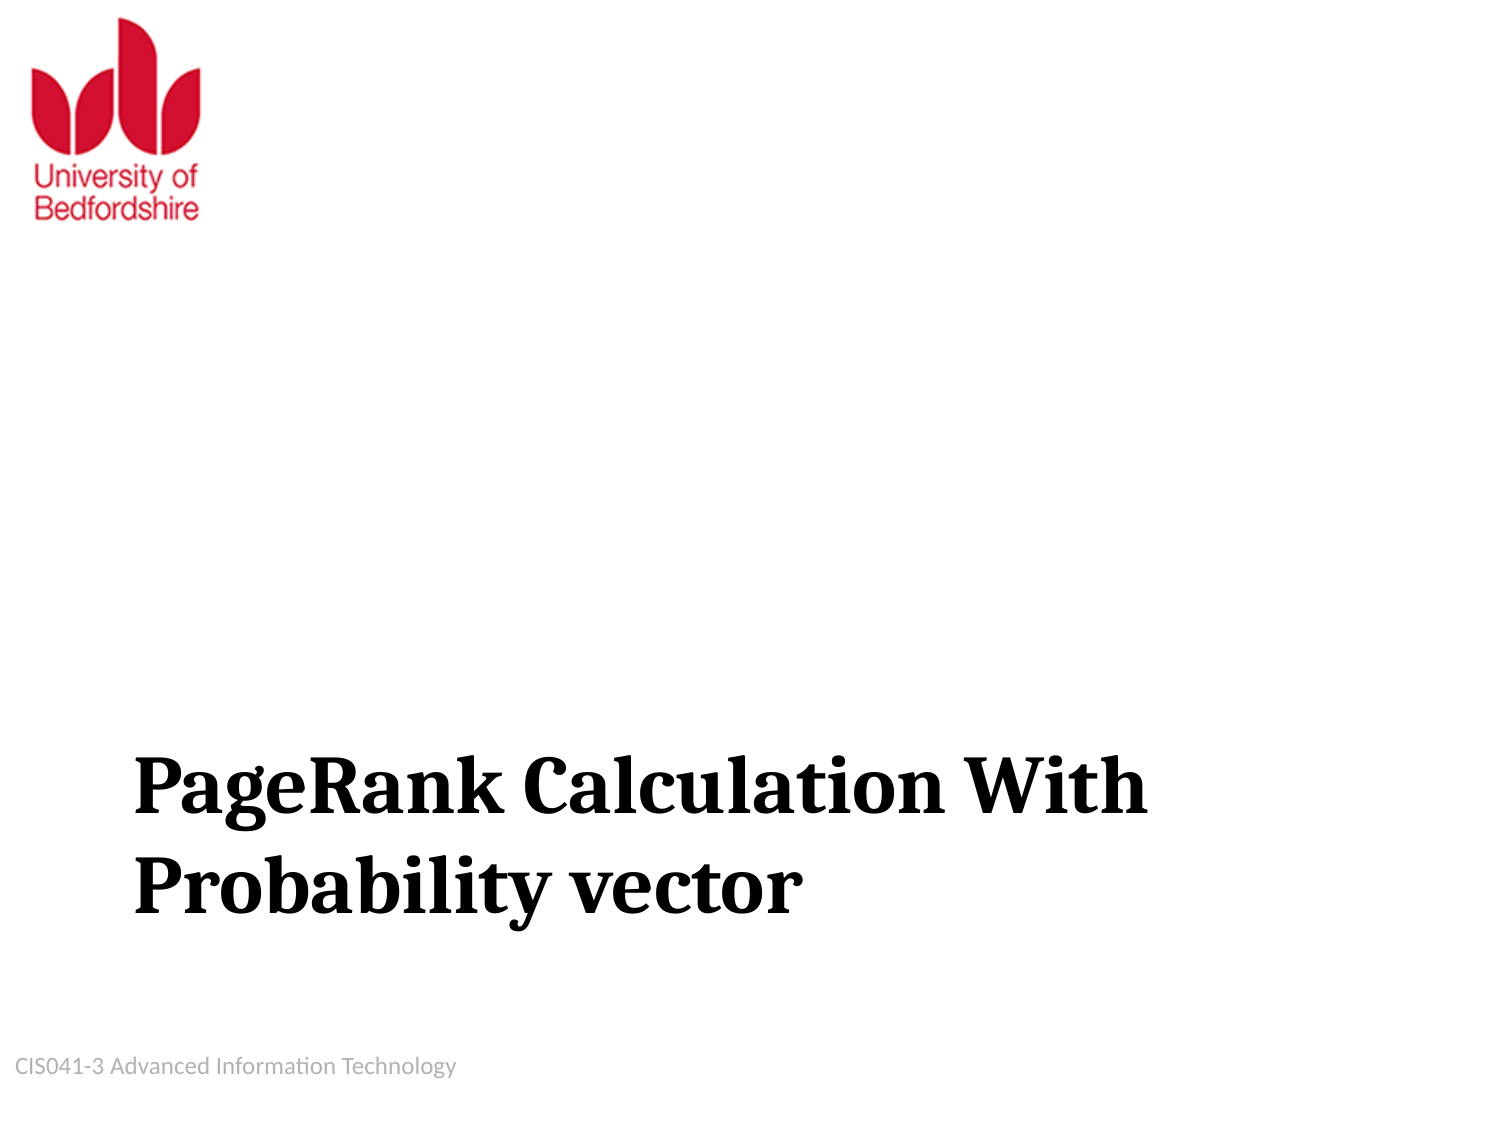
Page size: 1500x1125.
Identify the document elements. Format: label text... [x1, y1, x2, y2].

title PageRank Calculation With Probability vector [118, 722, 1394, 947]
footer CIS041-3 Advanced Information Technology [0, 1034, 485, 1095]
picture [0, 0, 237, 236]
